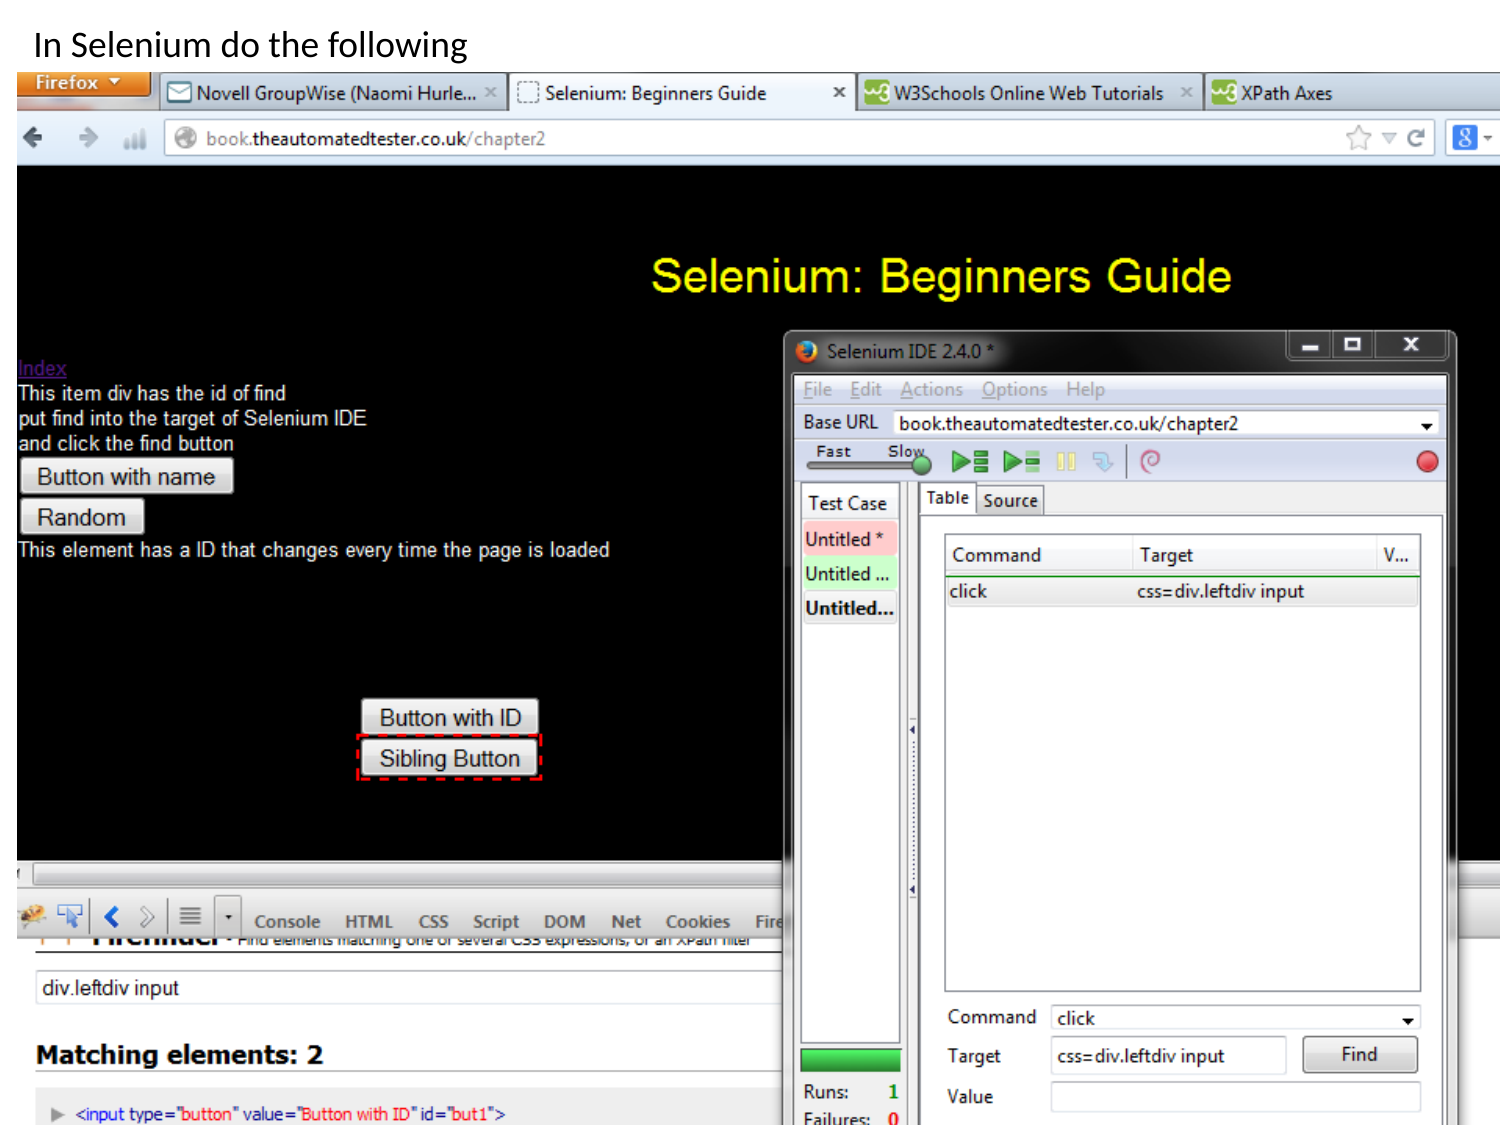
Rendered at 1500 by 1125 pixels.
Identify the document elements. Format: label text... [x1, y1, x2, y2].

picture [17, 72, 1500, 1125]
text_box In Selenium do the following [18, 12, 1354, 72]
